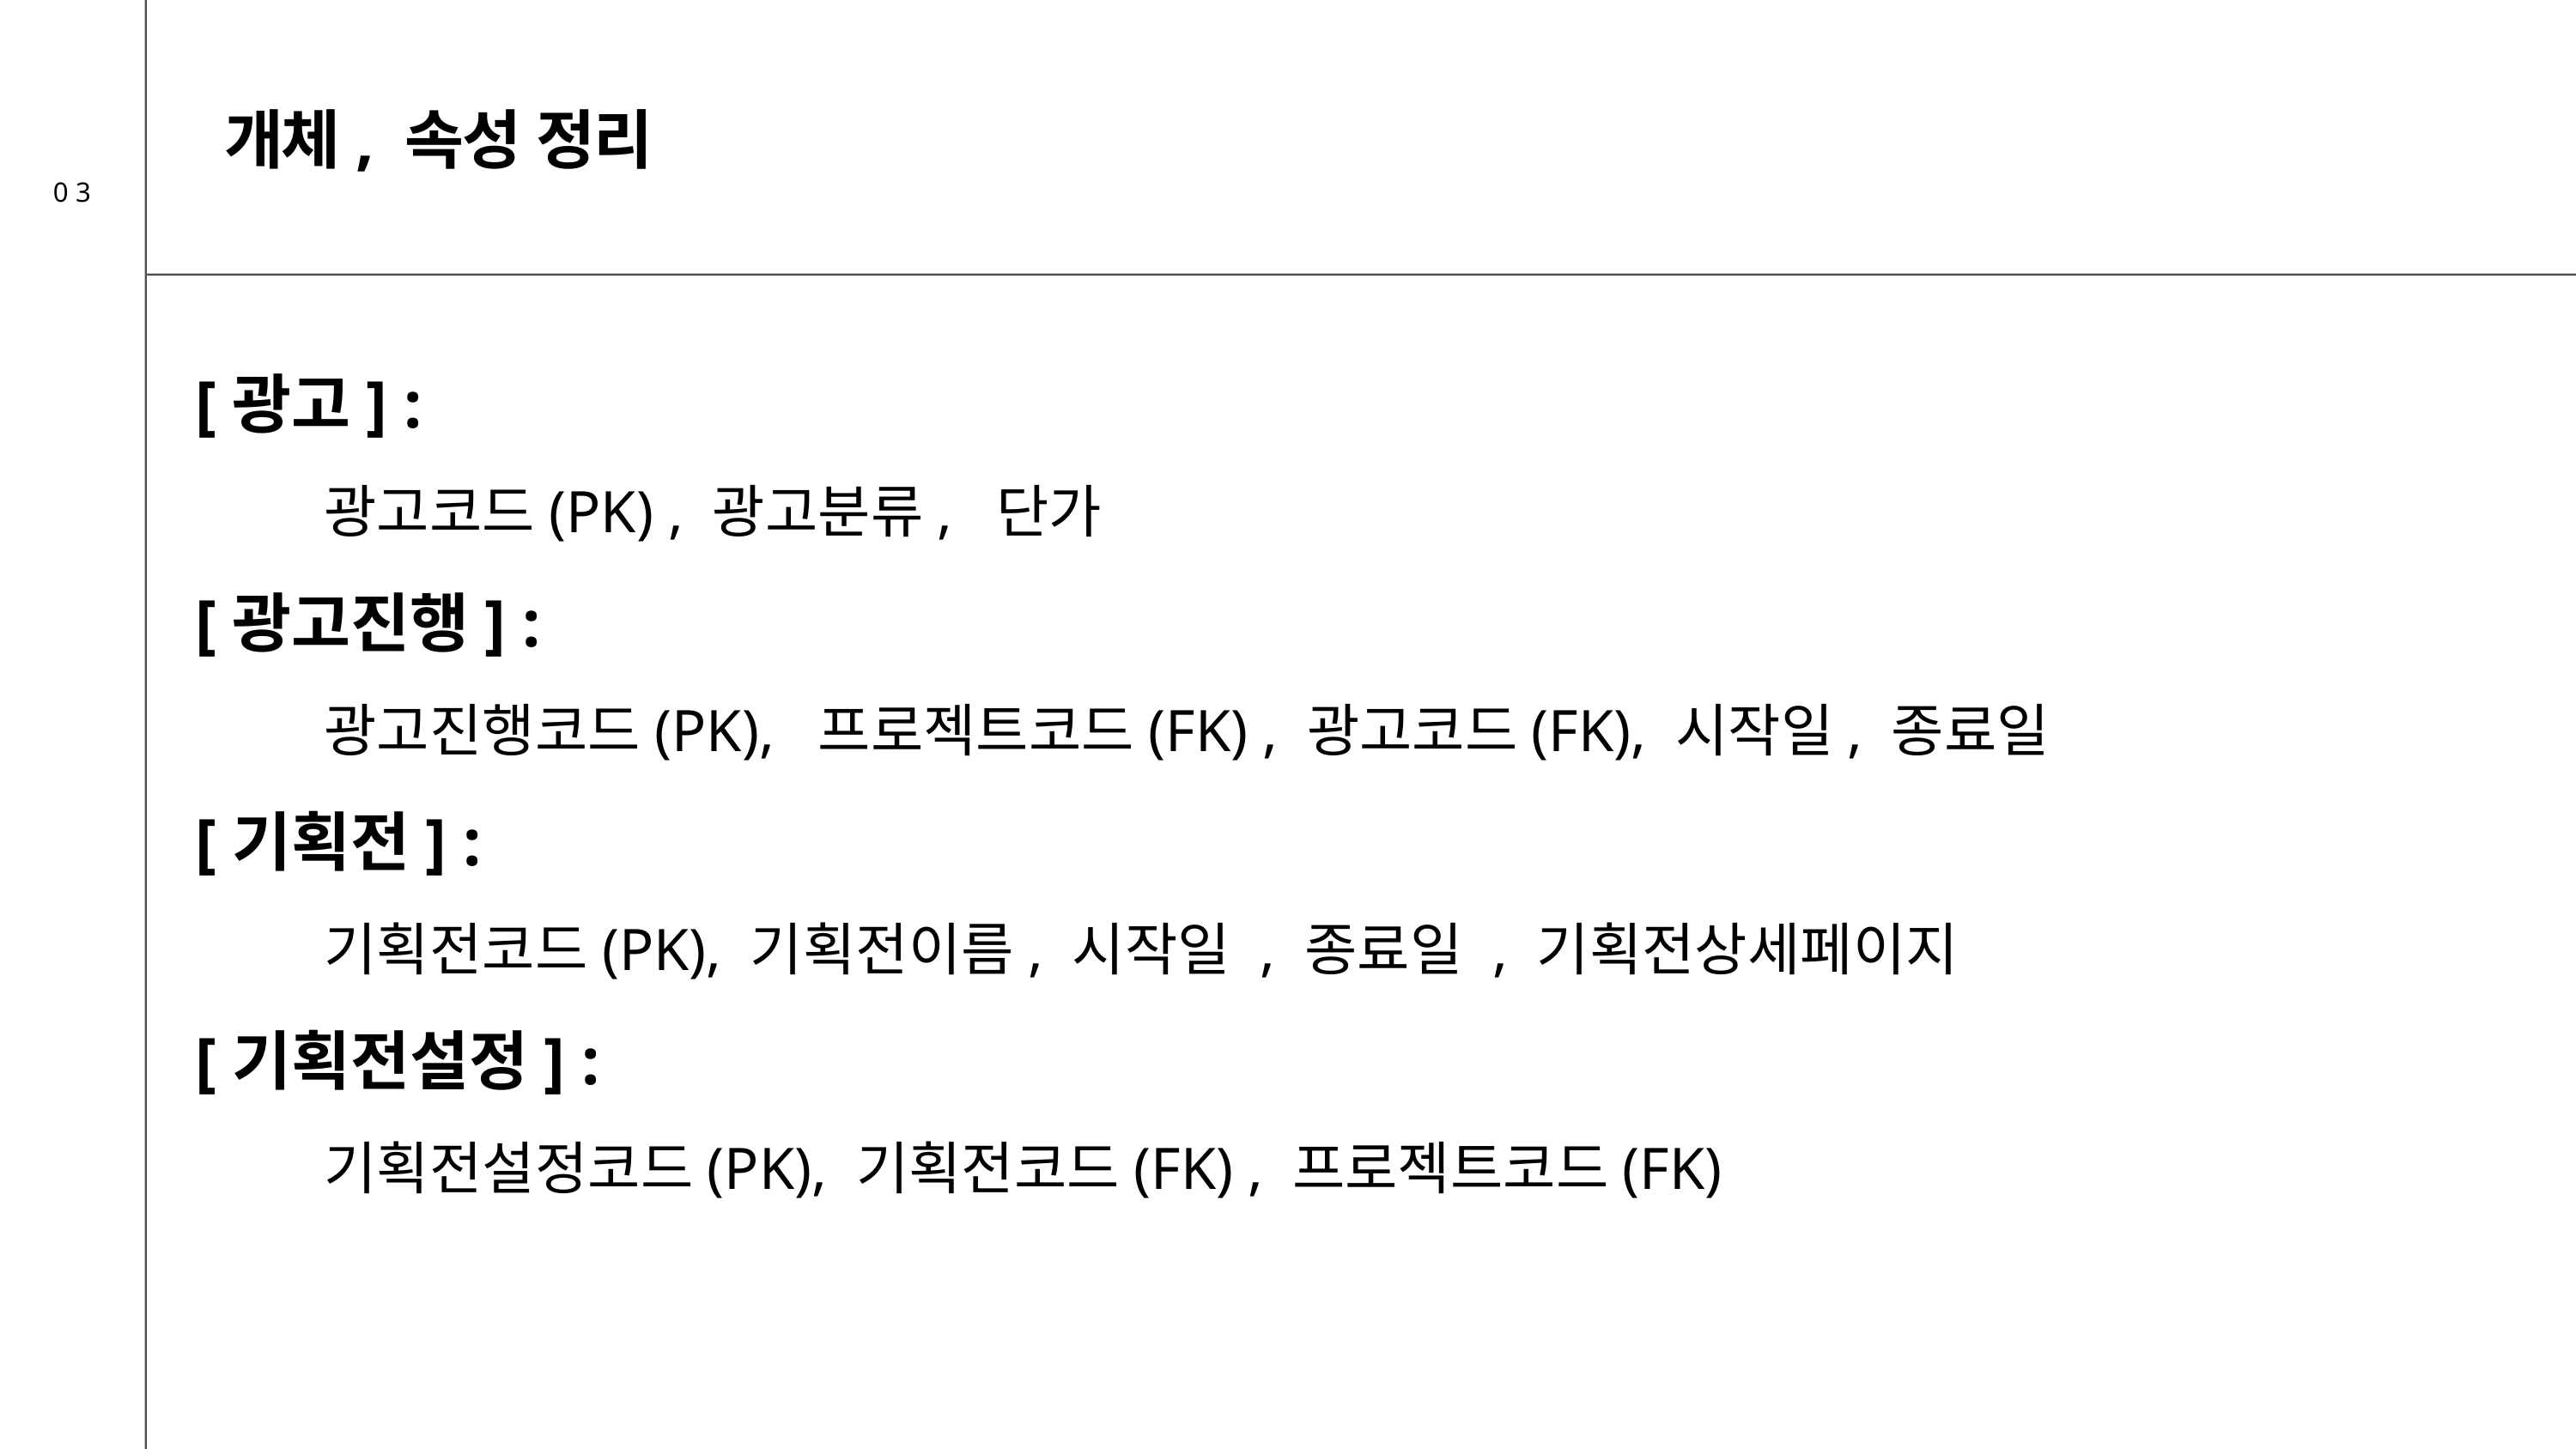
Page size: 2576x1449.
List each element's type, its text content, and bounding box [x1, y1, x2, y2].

text_box 개체, 속성 정리 [211, 93, 1145, 184]
text_box [광고] : 광고코드(PK) , 광고분류, 단가 [광고진행] : 광고진행코드(PK), 프로젝트코드(FK) , 광고코드(FK), 시작일, 종료일 [기획전] : 기획전코드(PK), 기획전이름, 시작일 , 종료일 , 기획전상세페이지 [기획전설정] : 기획전설정코드(PK), 기획전코드(FK) , 프로젝트코드(FK) [182, 318, 2543, 1413]
text_box 03 [0, 169, 181, 215]
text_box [0, 723, 882, 726]
